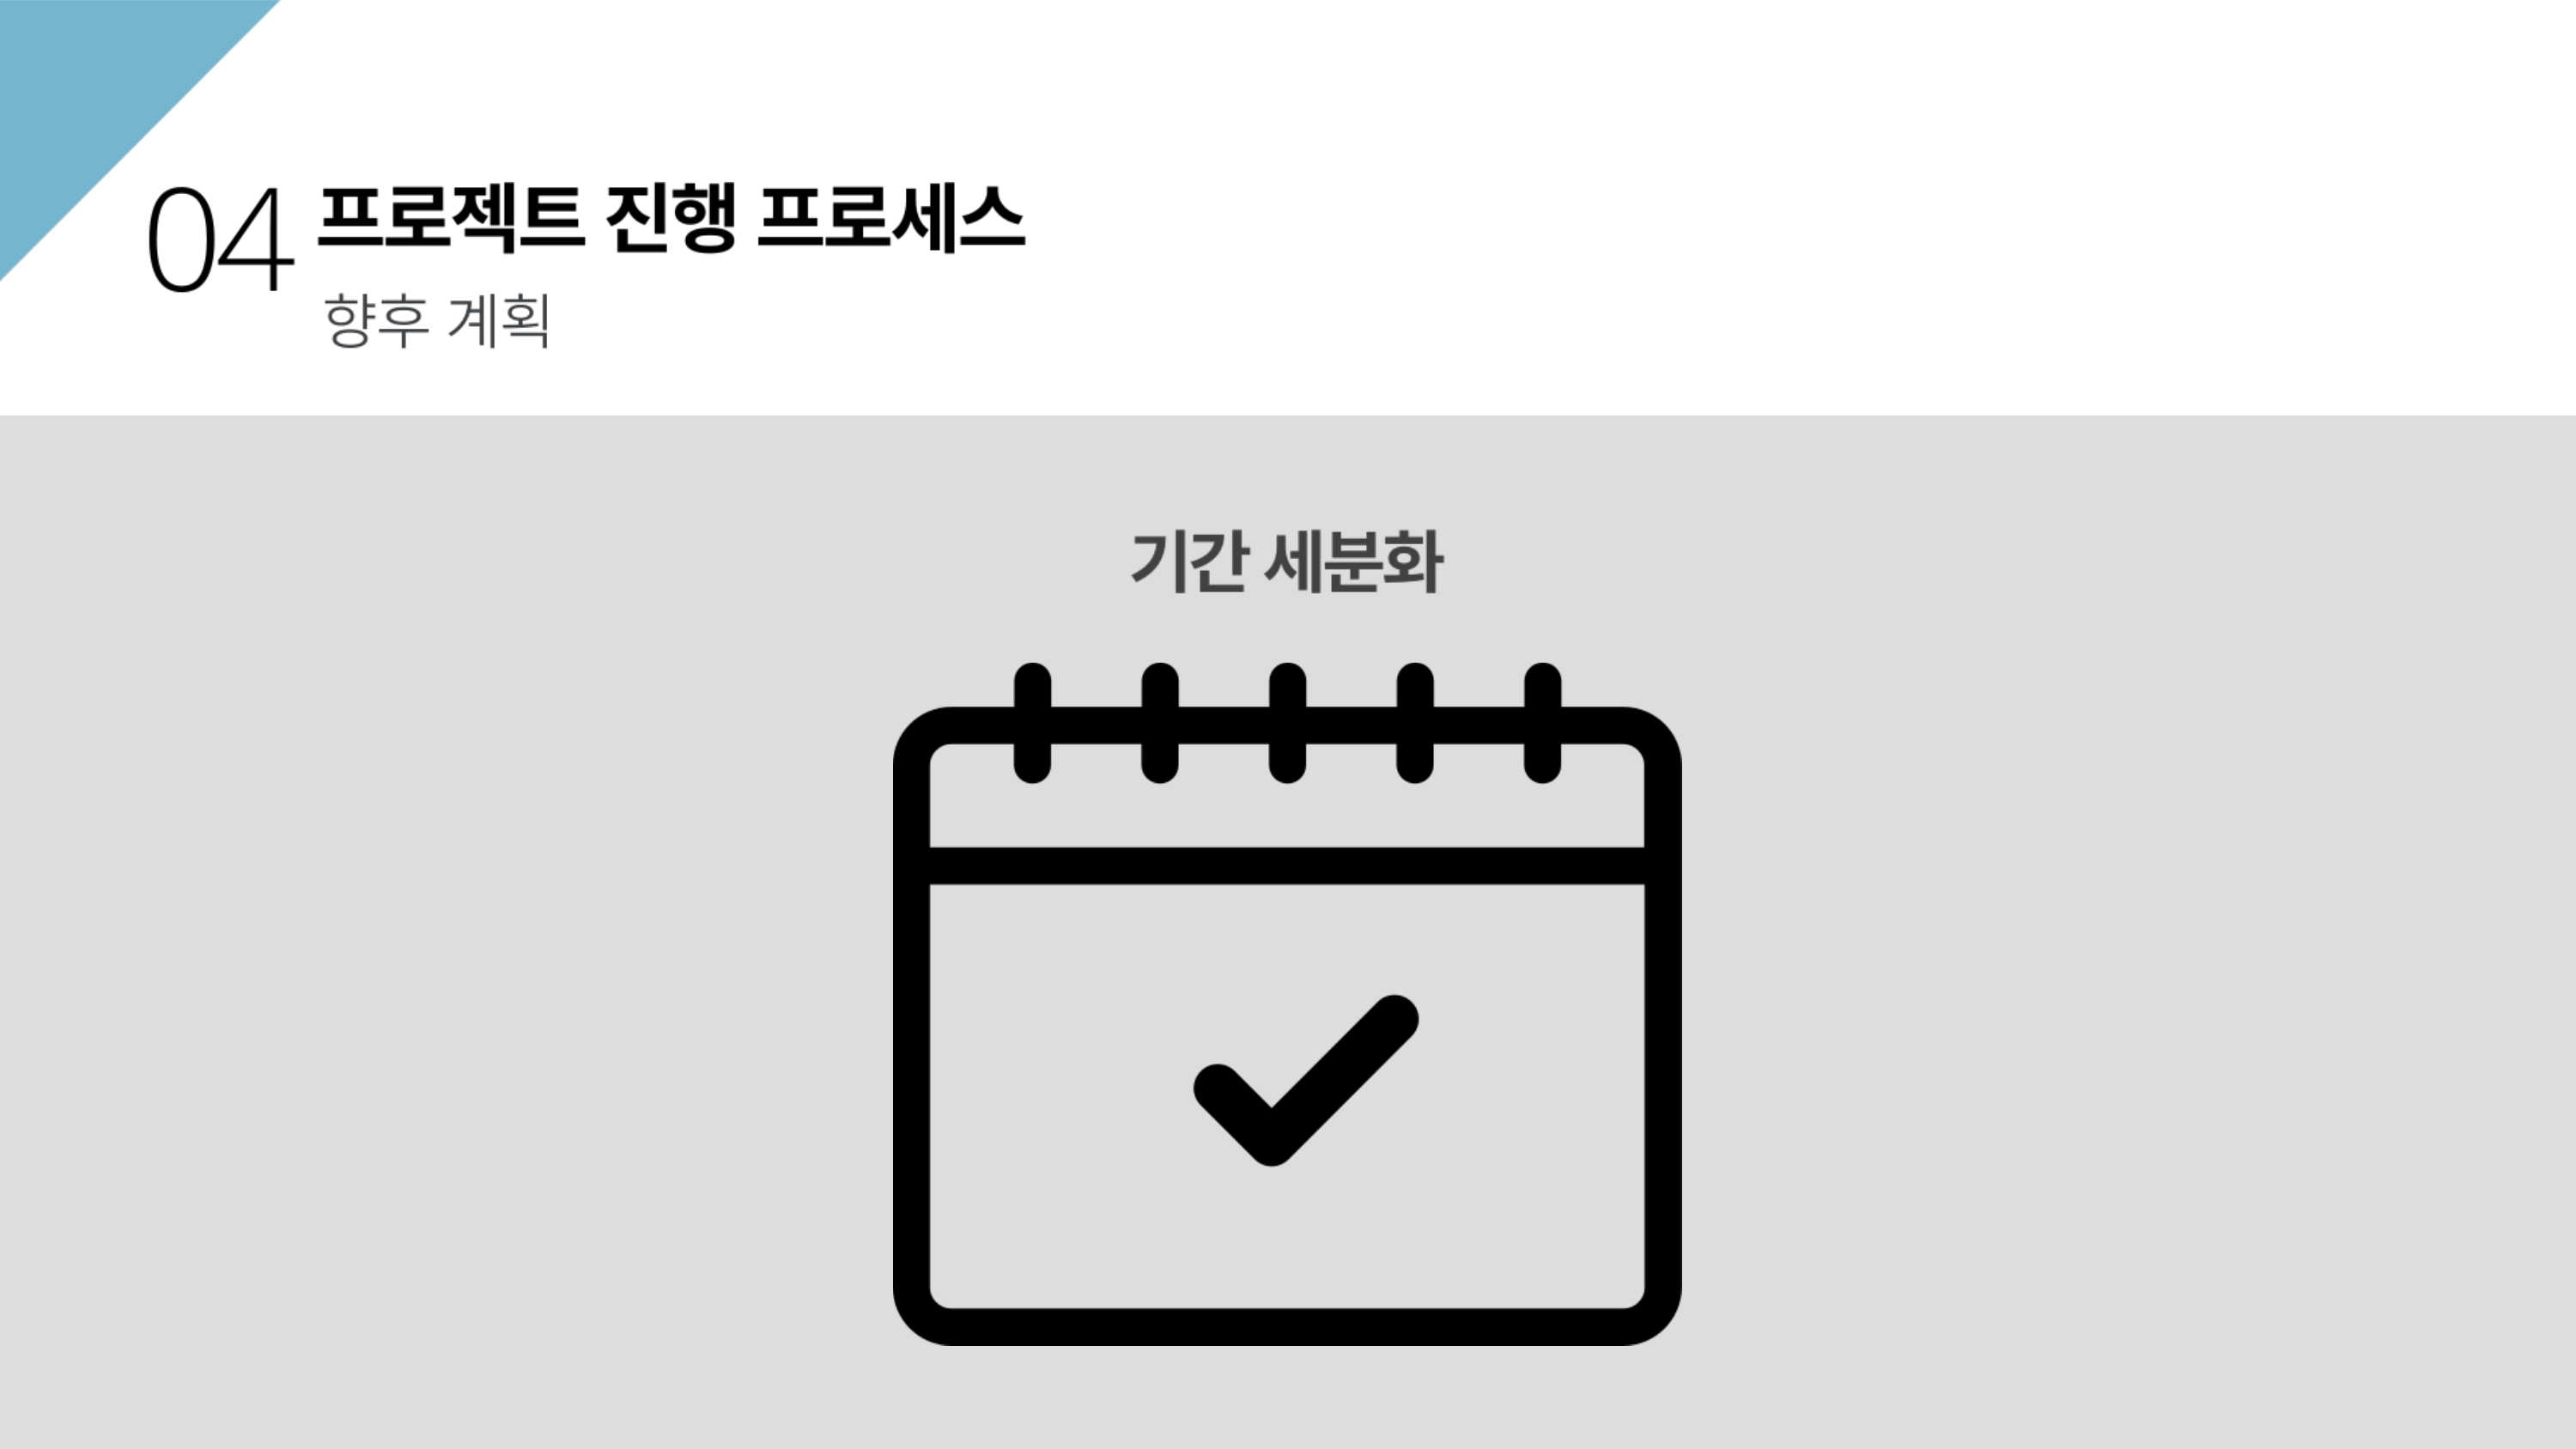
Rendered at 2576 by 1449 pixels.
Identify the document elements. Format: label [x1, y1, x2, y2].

text_box [0, 415, 2576, 1449]
text_box [893, 663, 1683, 1346]
picture [119, 116, 1062, 379]
picture [755, 502, 1479, 627]
text_box [0, 0, 282, 282]
